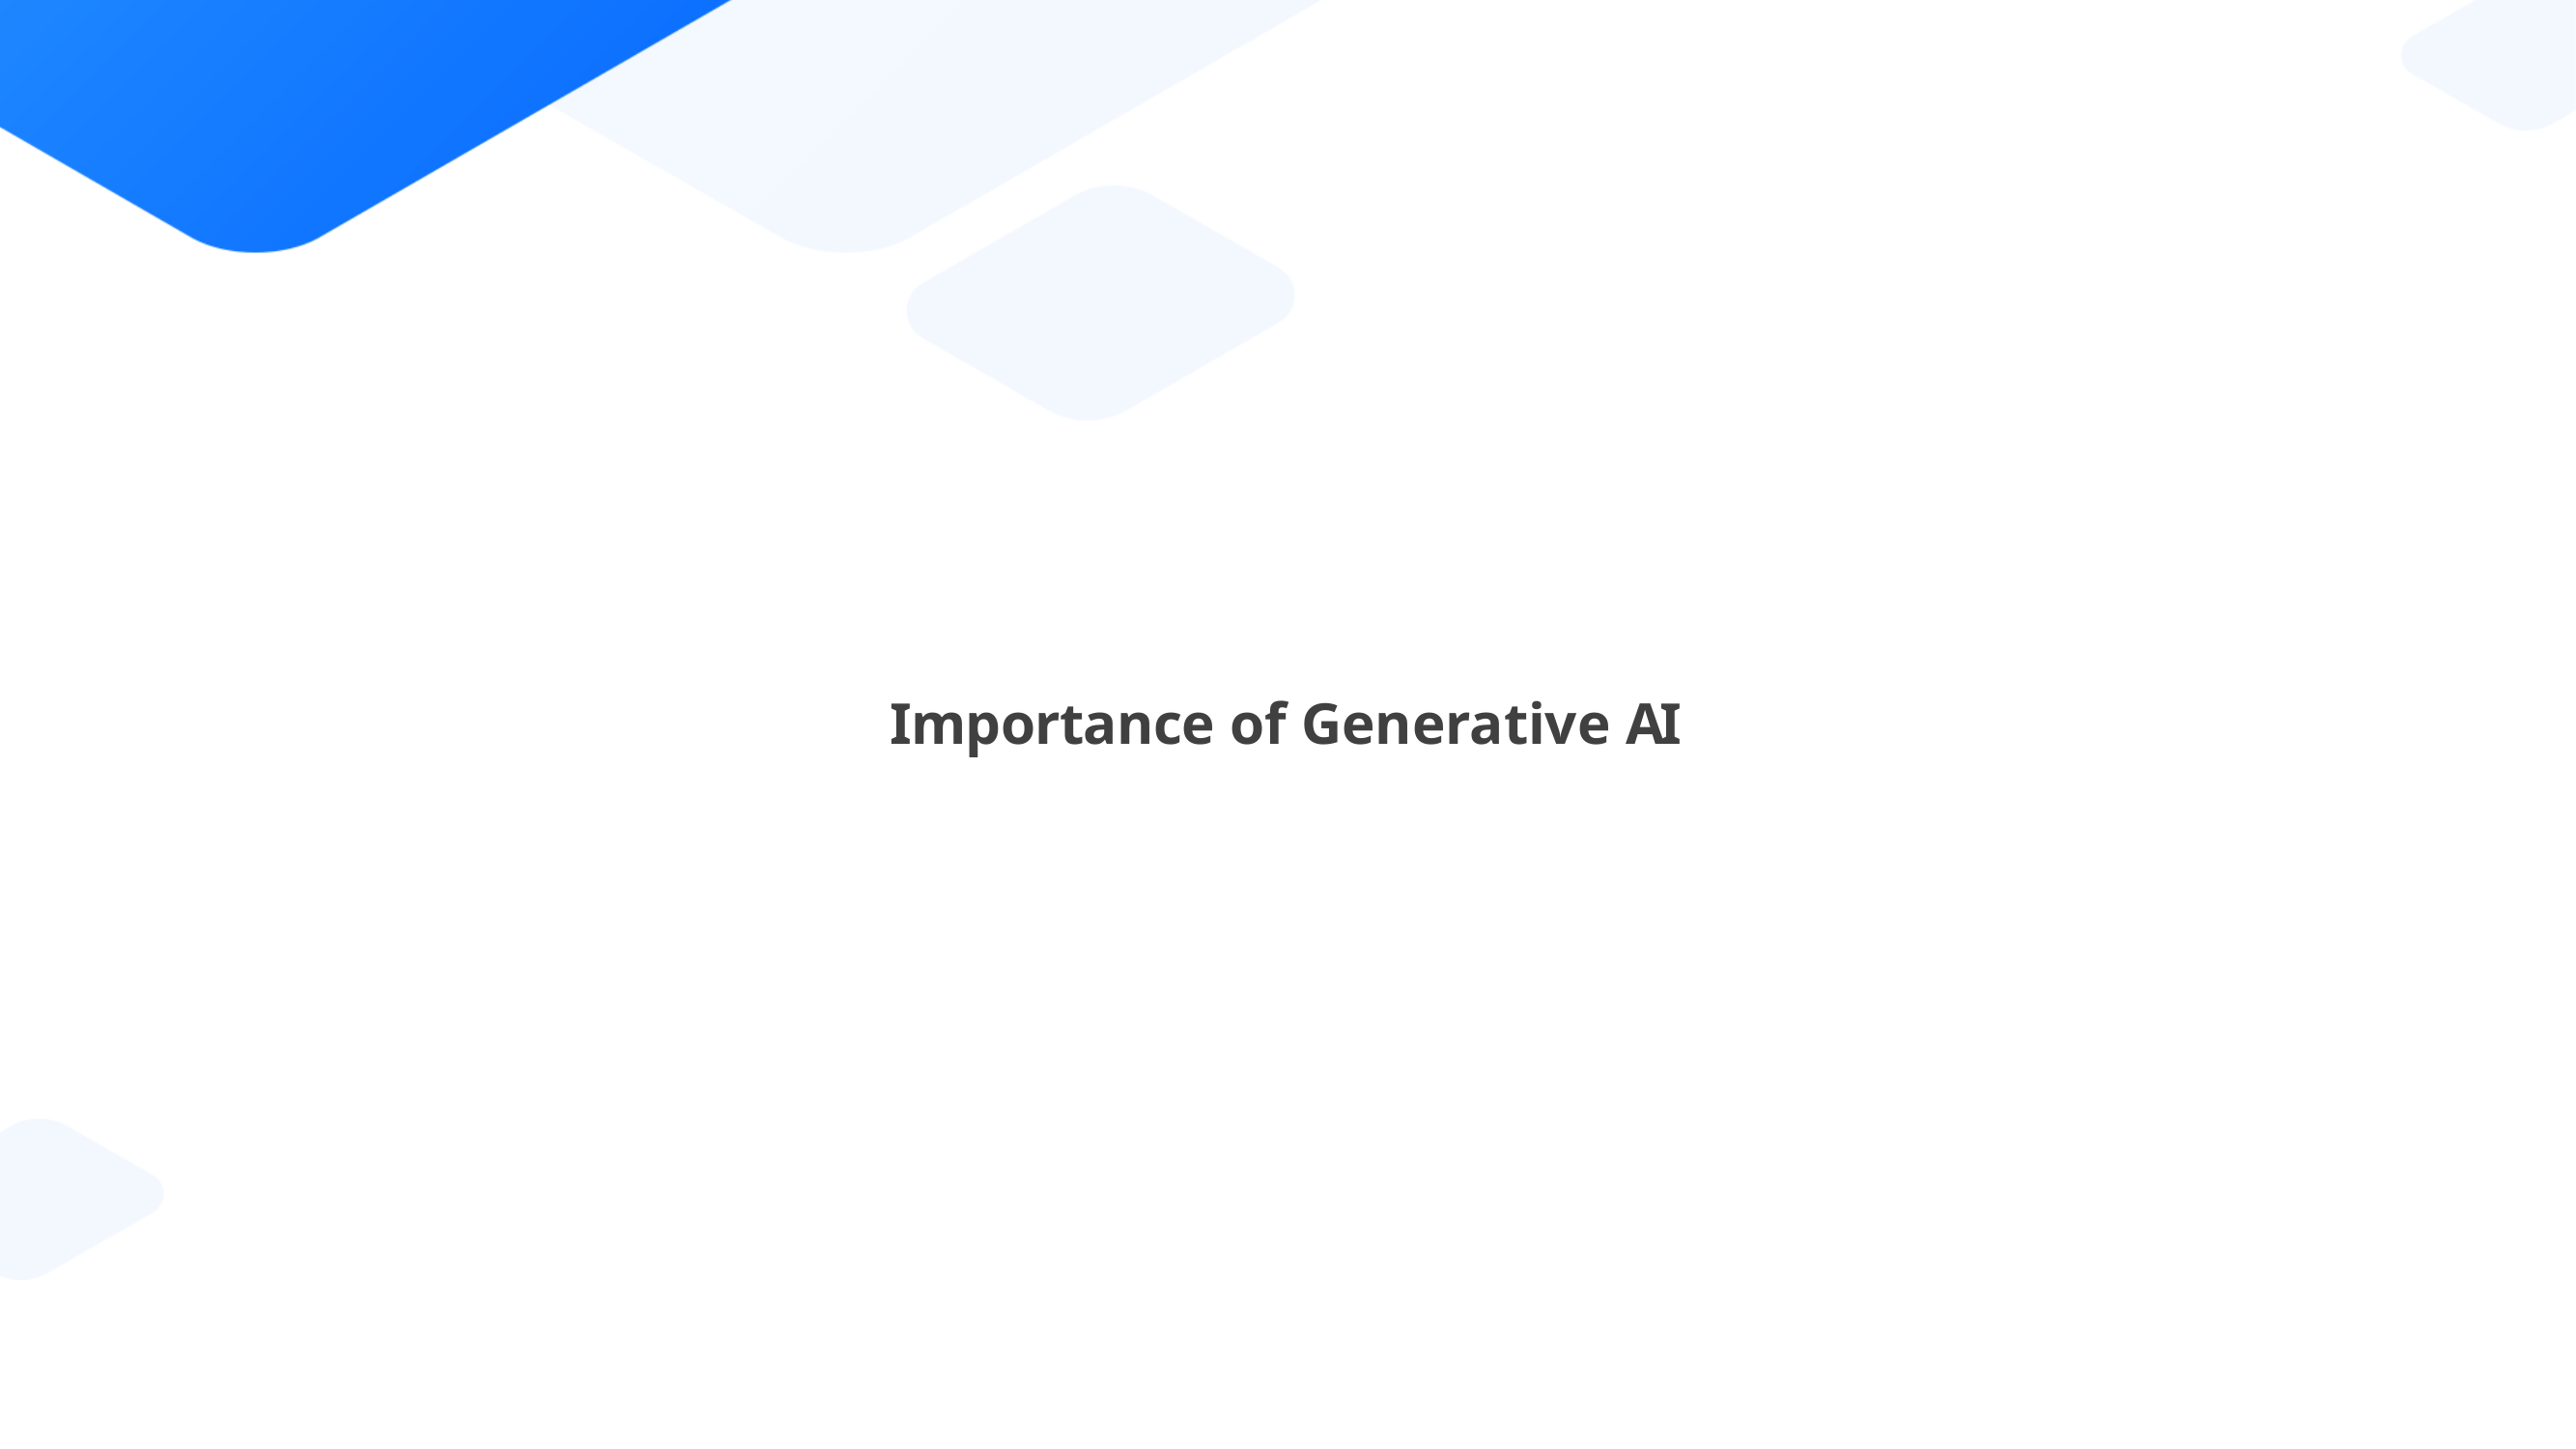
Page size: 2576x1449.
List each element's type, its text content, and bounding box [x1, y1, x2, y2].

title Importance of Generative AI [888, 685, 1688, 930]
picture [0, 0, 2576, 1280]
